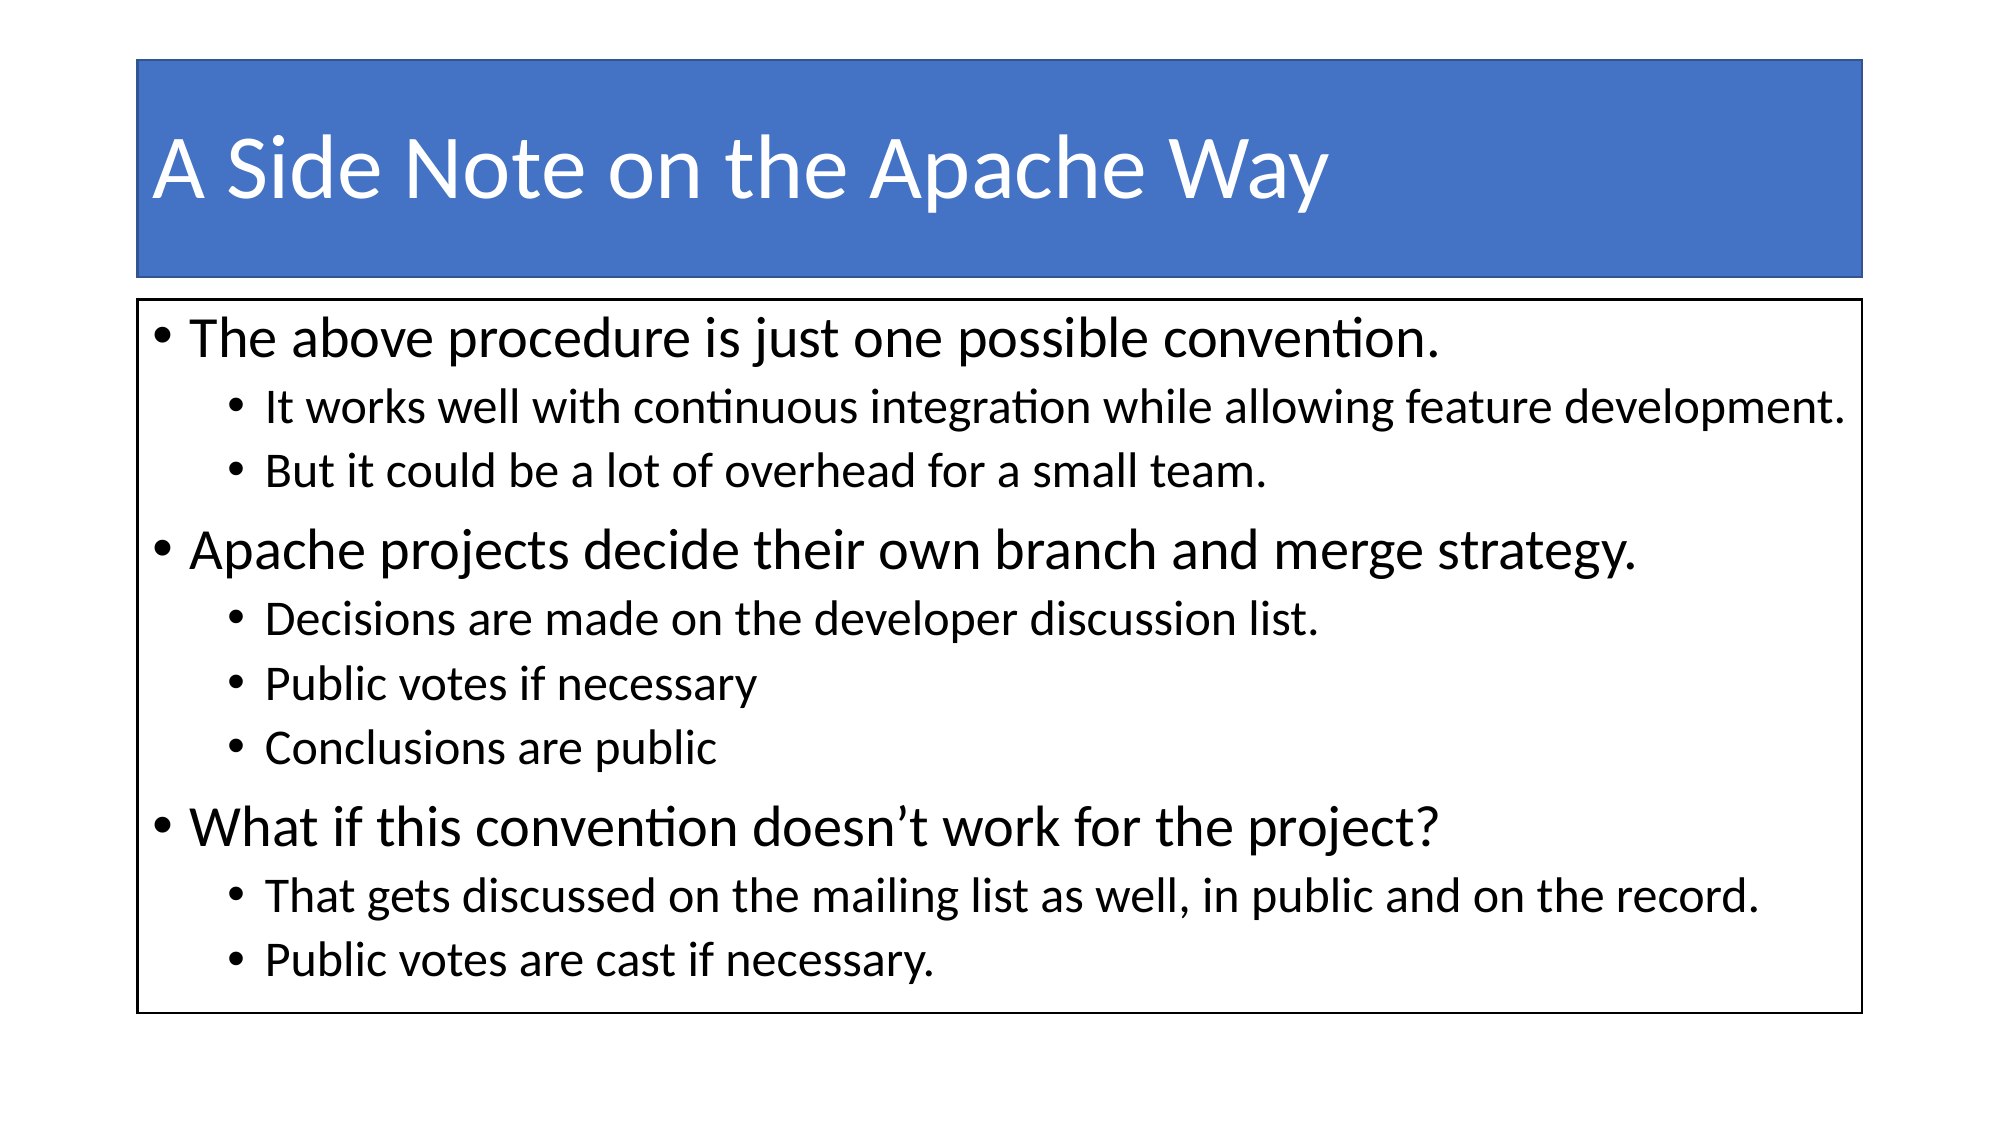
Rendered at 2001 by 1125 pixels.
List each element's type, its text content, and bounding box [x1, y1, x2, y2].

list The above procedure is just one possible convention. It works well with continuous integration while allowing feature development. But it could be a lot of overhead for a small team. Apache projects decide their own branch and merge strategy. Decisions are made on the developer discussion list. Public votes if necessary Conclusions are public What if this convention doesn’t work for the project? That gets discussed on the mailing list as well, in public and on the record. Public votes are cast if necessary. [136, 298, 1863, 1014]
title A Side Note on the Apache Way [136, 59, 1863, 278]
